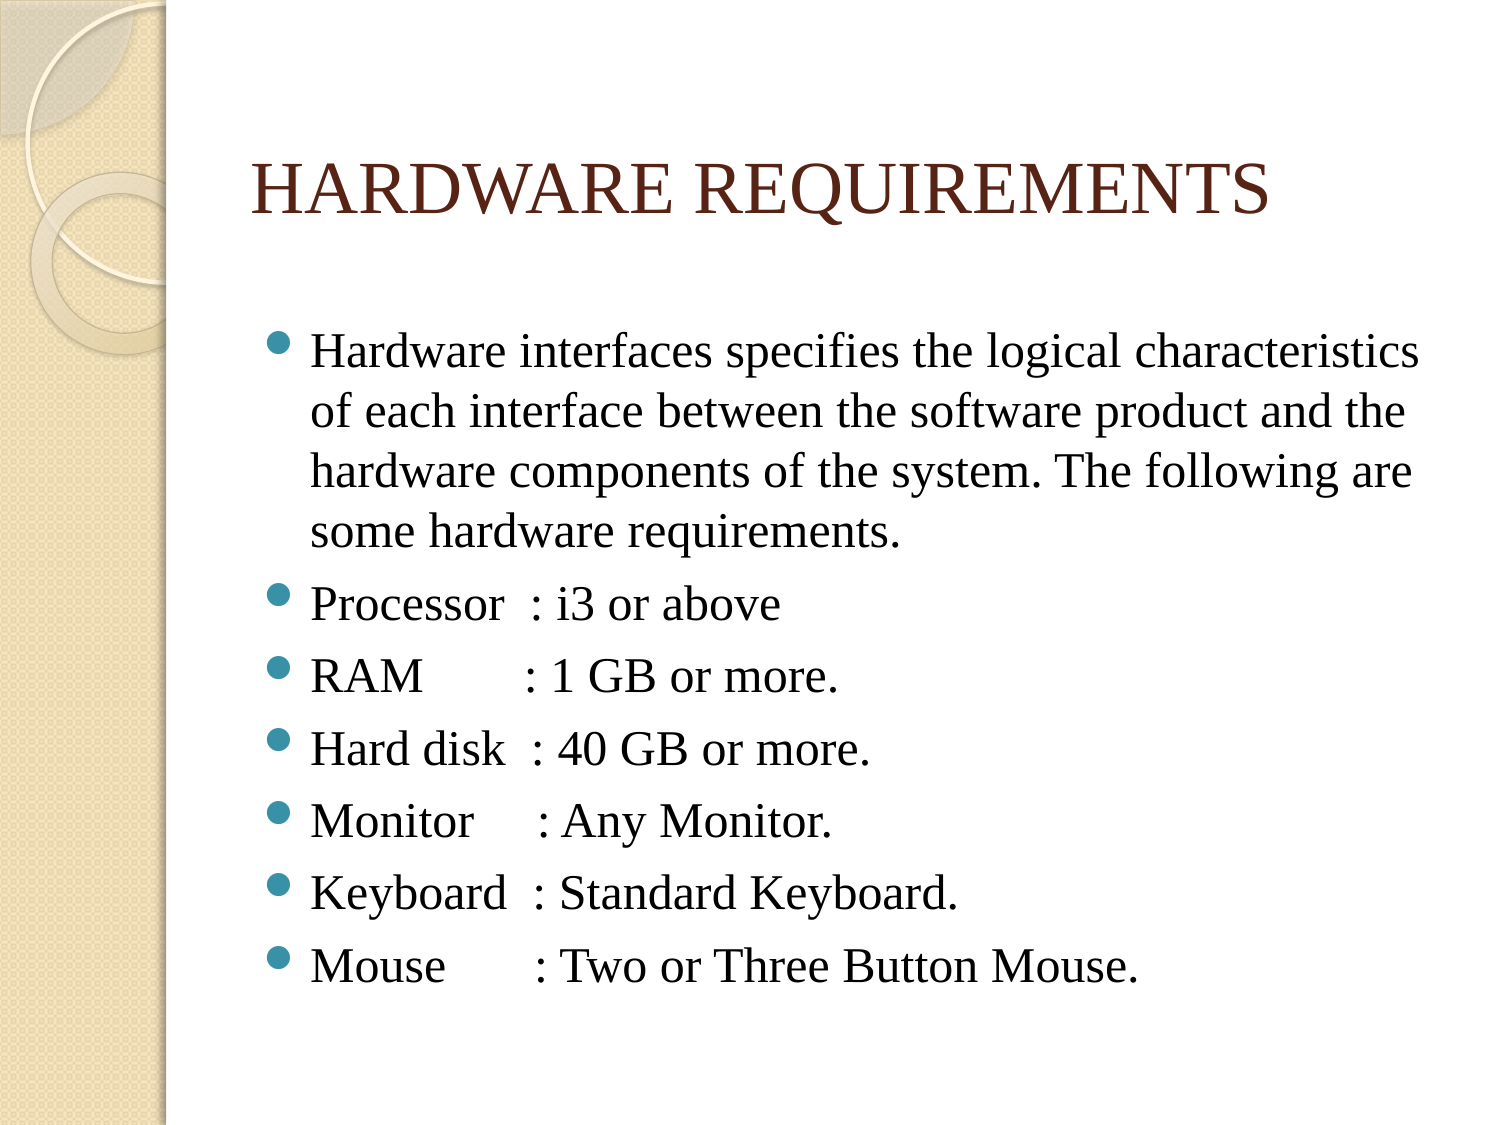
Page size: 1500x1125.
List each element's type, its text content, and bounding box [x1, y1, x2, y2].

list Hardware interfaces specifies the logical characteristics of each interface between the software product and the hardware components of the system. The following are some hardware requirements. Processor : i3 or above RAM : 1 GB or more. Hard disk : 40 GB or more. Monitor : Any Monitor. Keyboard : Standard Keyboard. Mouse : Two or Three Button Mouse. [235, 237, 1466, 1025]
title HARDWARE REQUIREMENTS [235, 90, 1466, 237]
